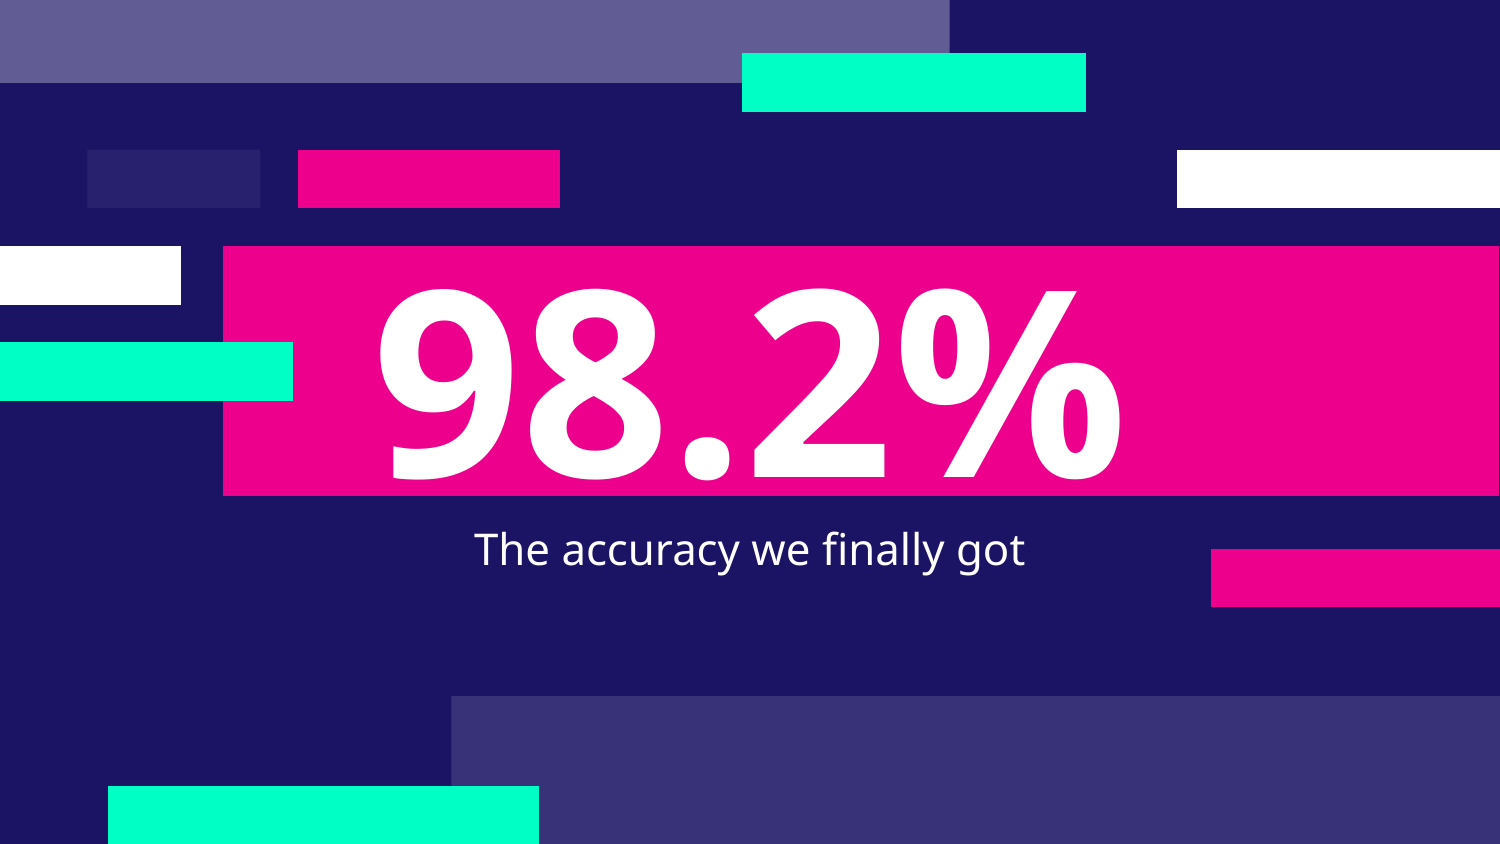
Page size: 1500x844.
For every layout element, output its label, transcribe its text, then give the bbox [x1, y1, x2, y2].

list The accuracy we finally got [51, 542, 1449, 650]
title 98.2% [51, 303, 1449, 530]
